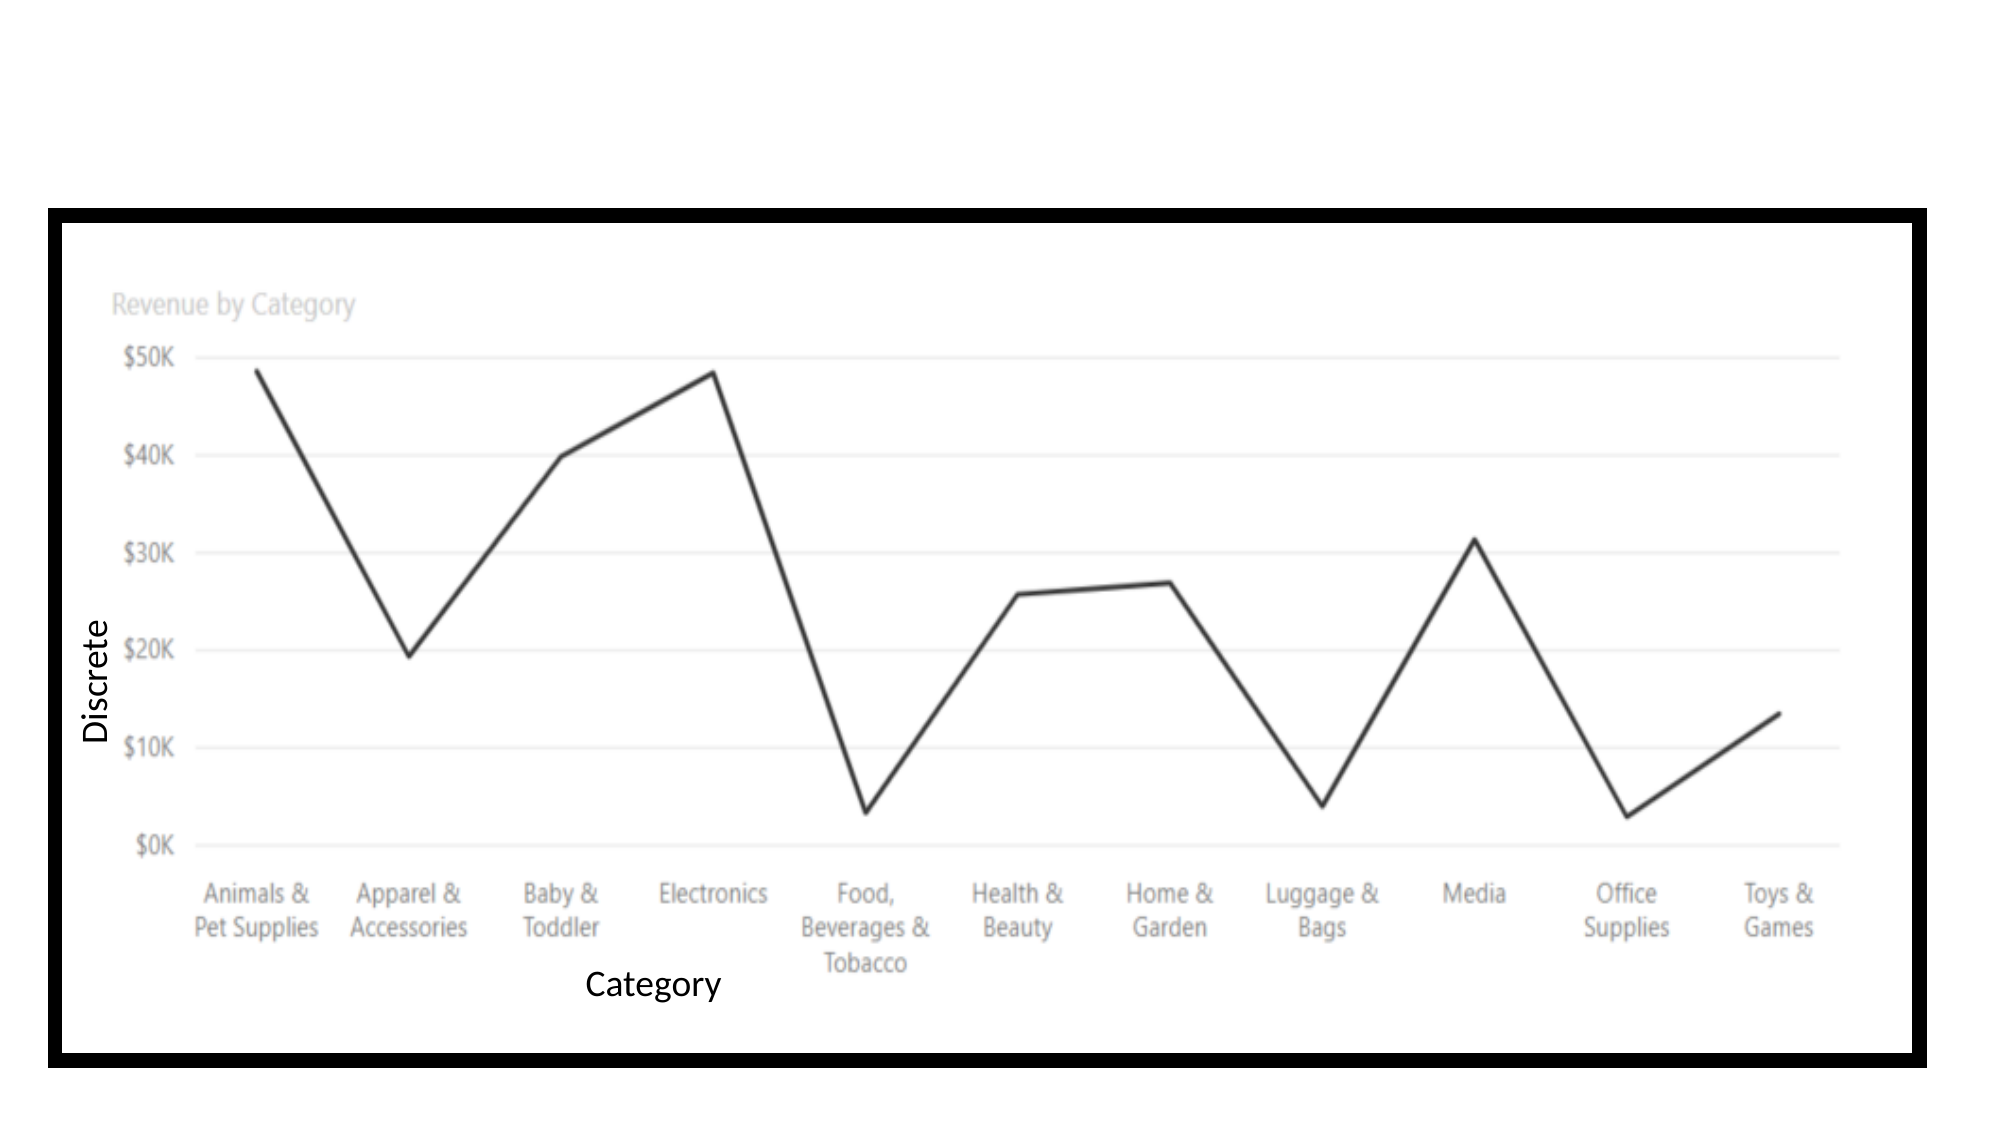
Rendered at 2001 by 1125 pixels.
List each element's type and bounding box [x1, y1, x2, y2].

list [62, 222, 1913, 1053]
